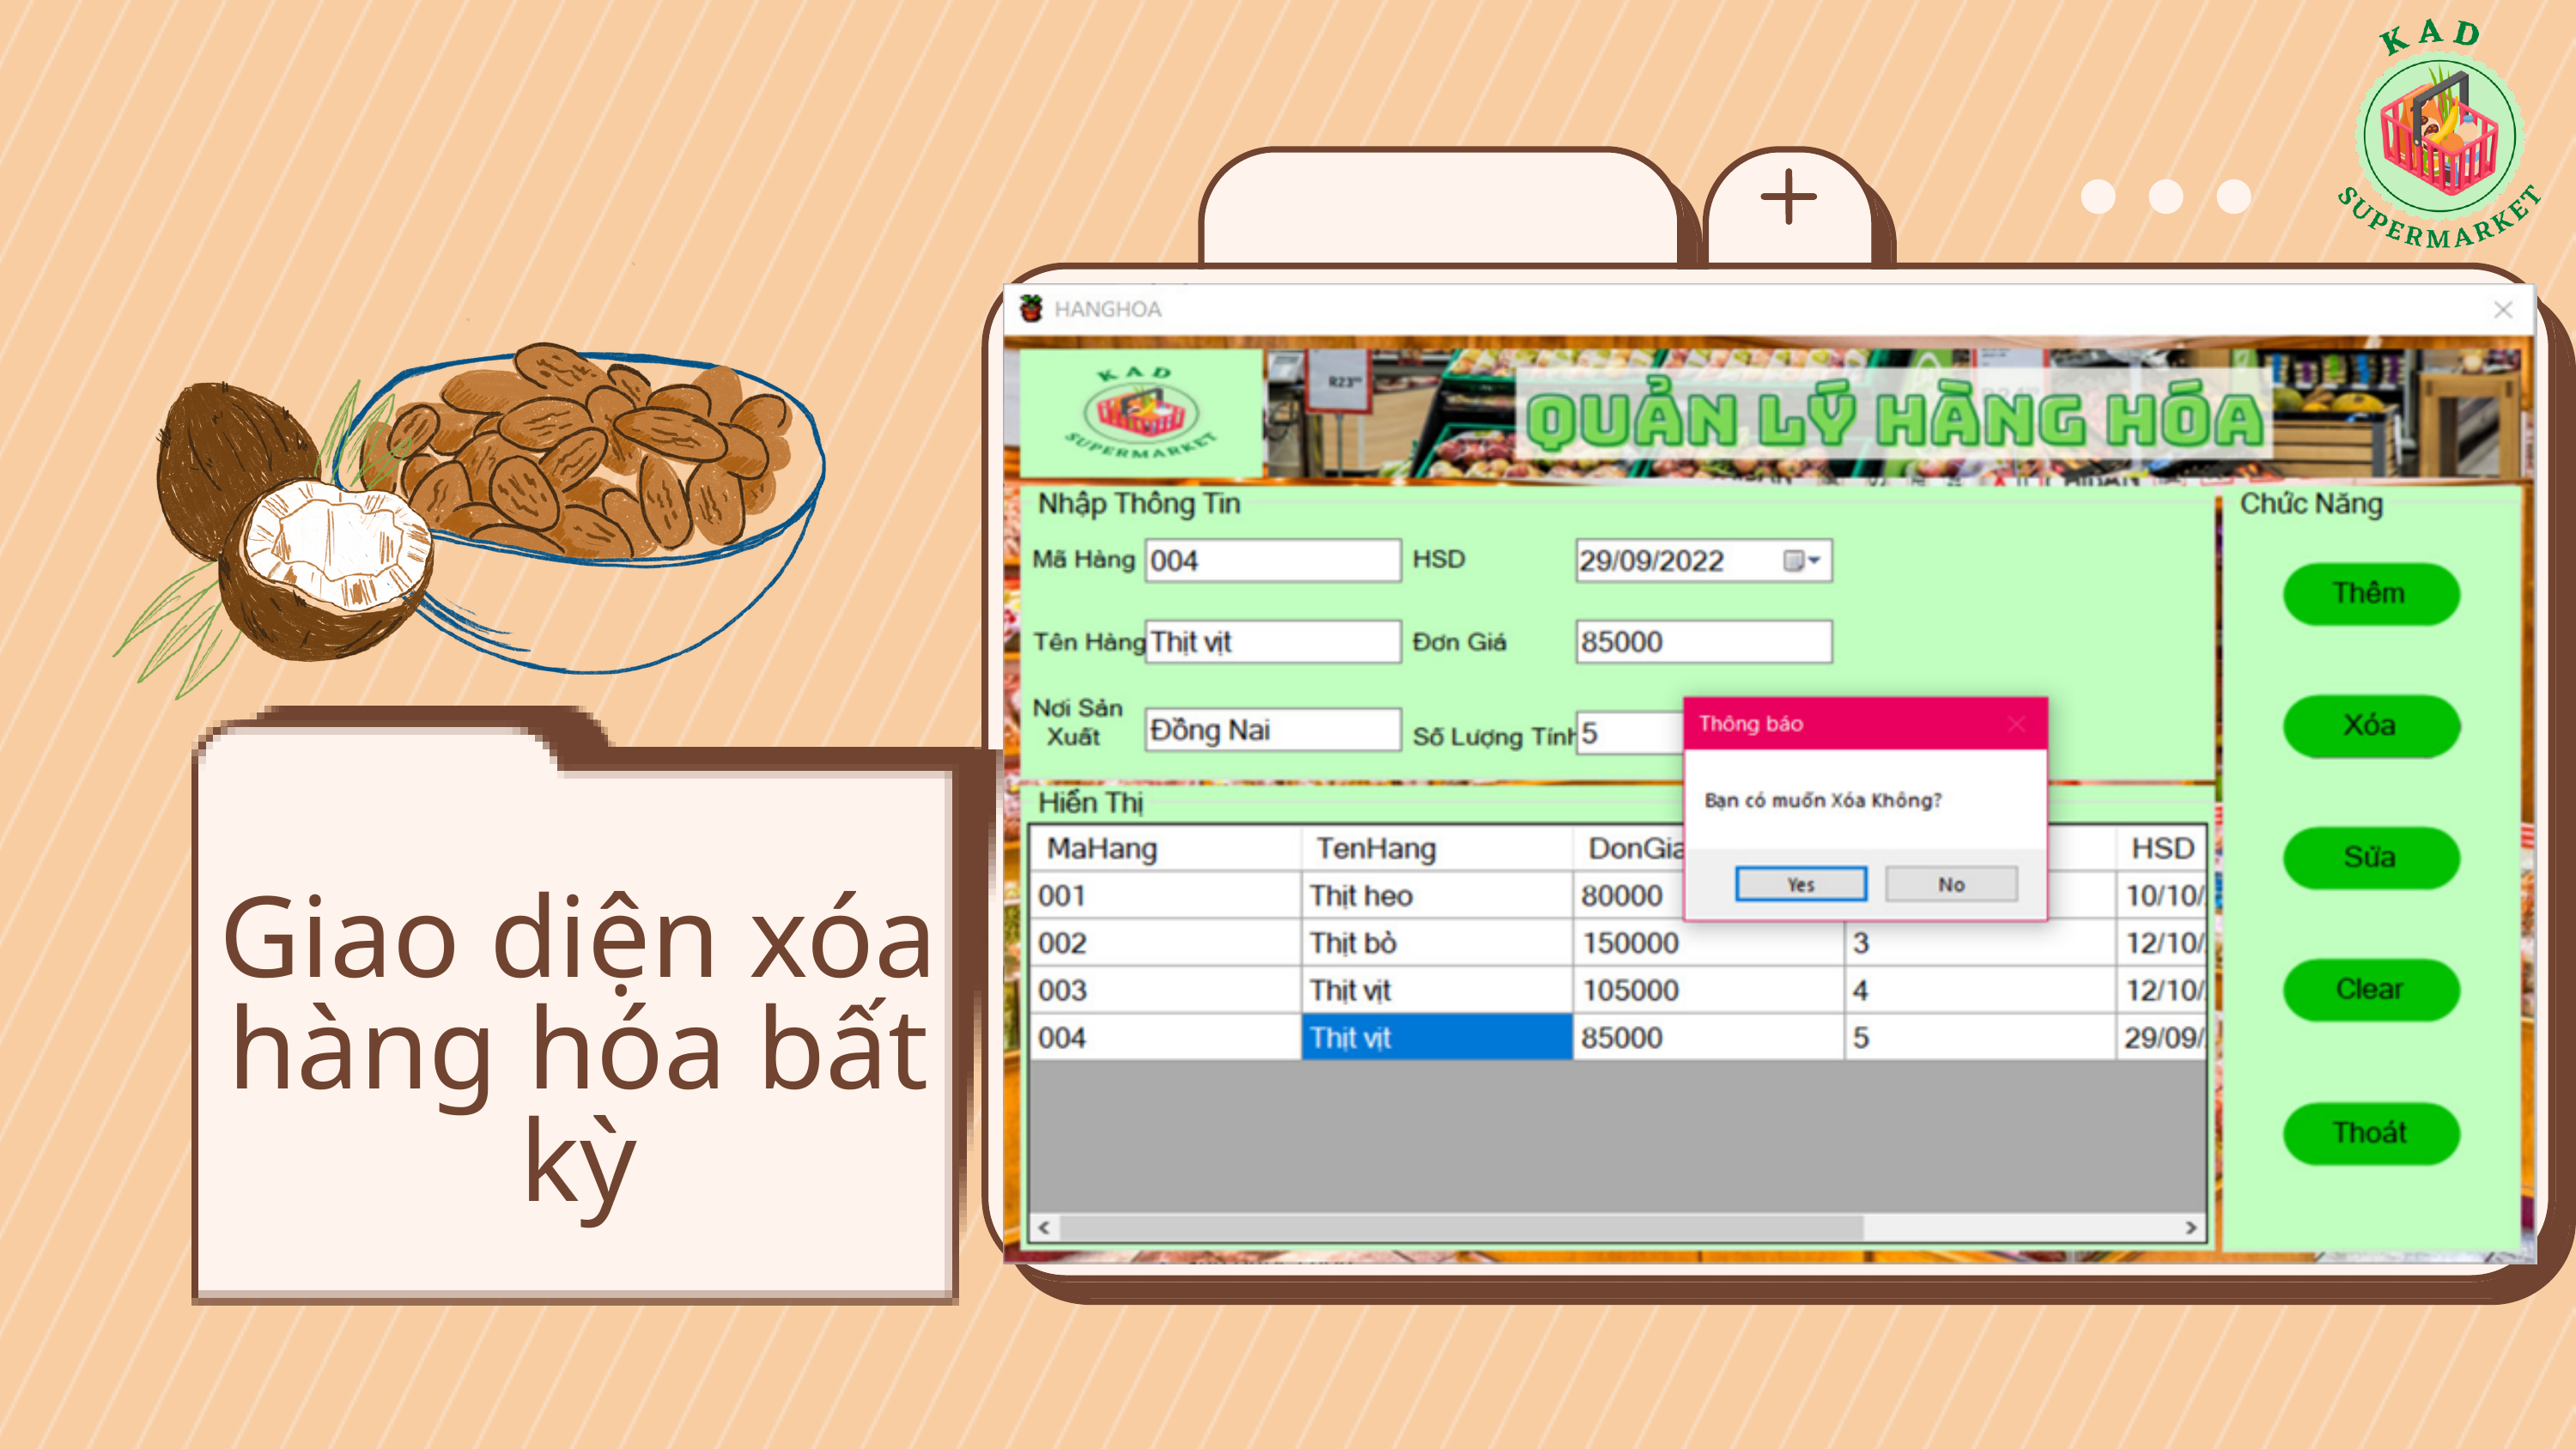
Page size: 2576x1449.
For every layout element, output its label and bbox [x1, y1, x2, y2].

picture [0, 0, 2576, 1449]
text_box [2216, 179, 2252, 215]
text_box [2081, 179, 2117, 215]
text_box [981, 262, 2272, 705]
text_box [2148, 179, 2184, 215]
text_box [1007, 305, 2576, 1306]
text_box [1702, 146, 1898, 260]
text_box [1198, 146, 1700, 260]
